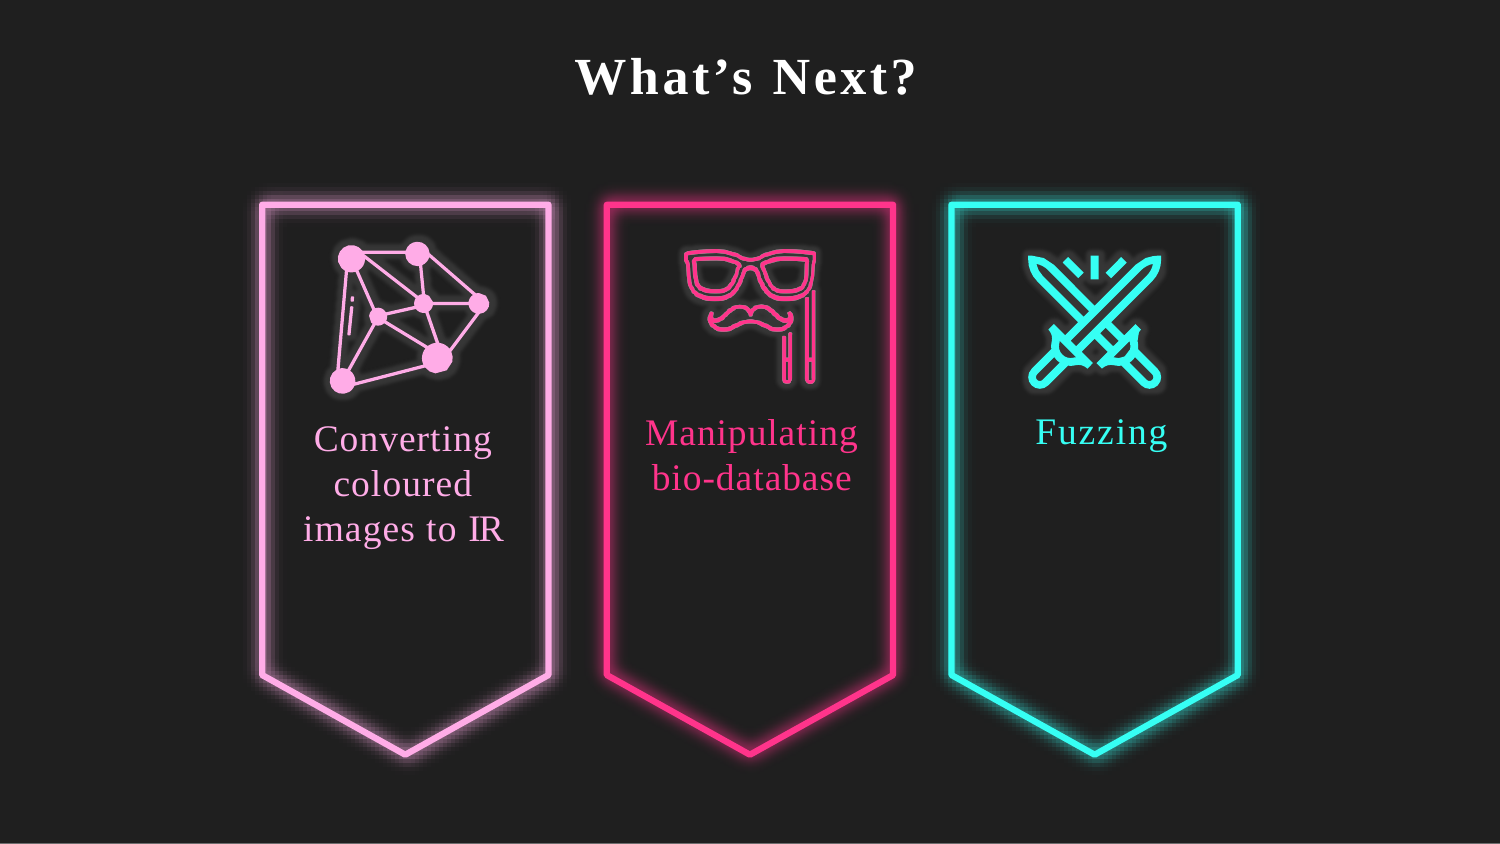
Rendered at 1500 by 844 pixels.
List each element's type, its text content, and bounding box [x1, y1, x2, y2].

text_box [583, 180, 920, 780]
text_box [673, 238, 827, 395]
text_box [928, 180, 1264, 780]
title What’s Next? [572, 40, 928, 182]
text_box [239, 180, 575, 780]
